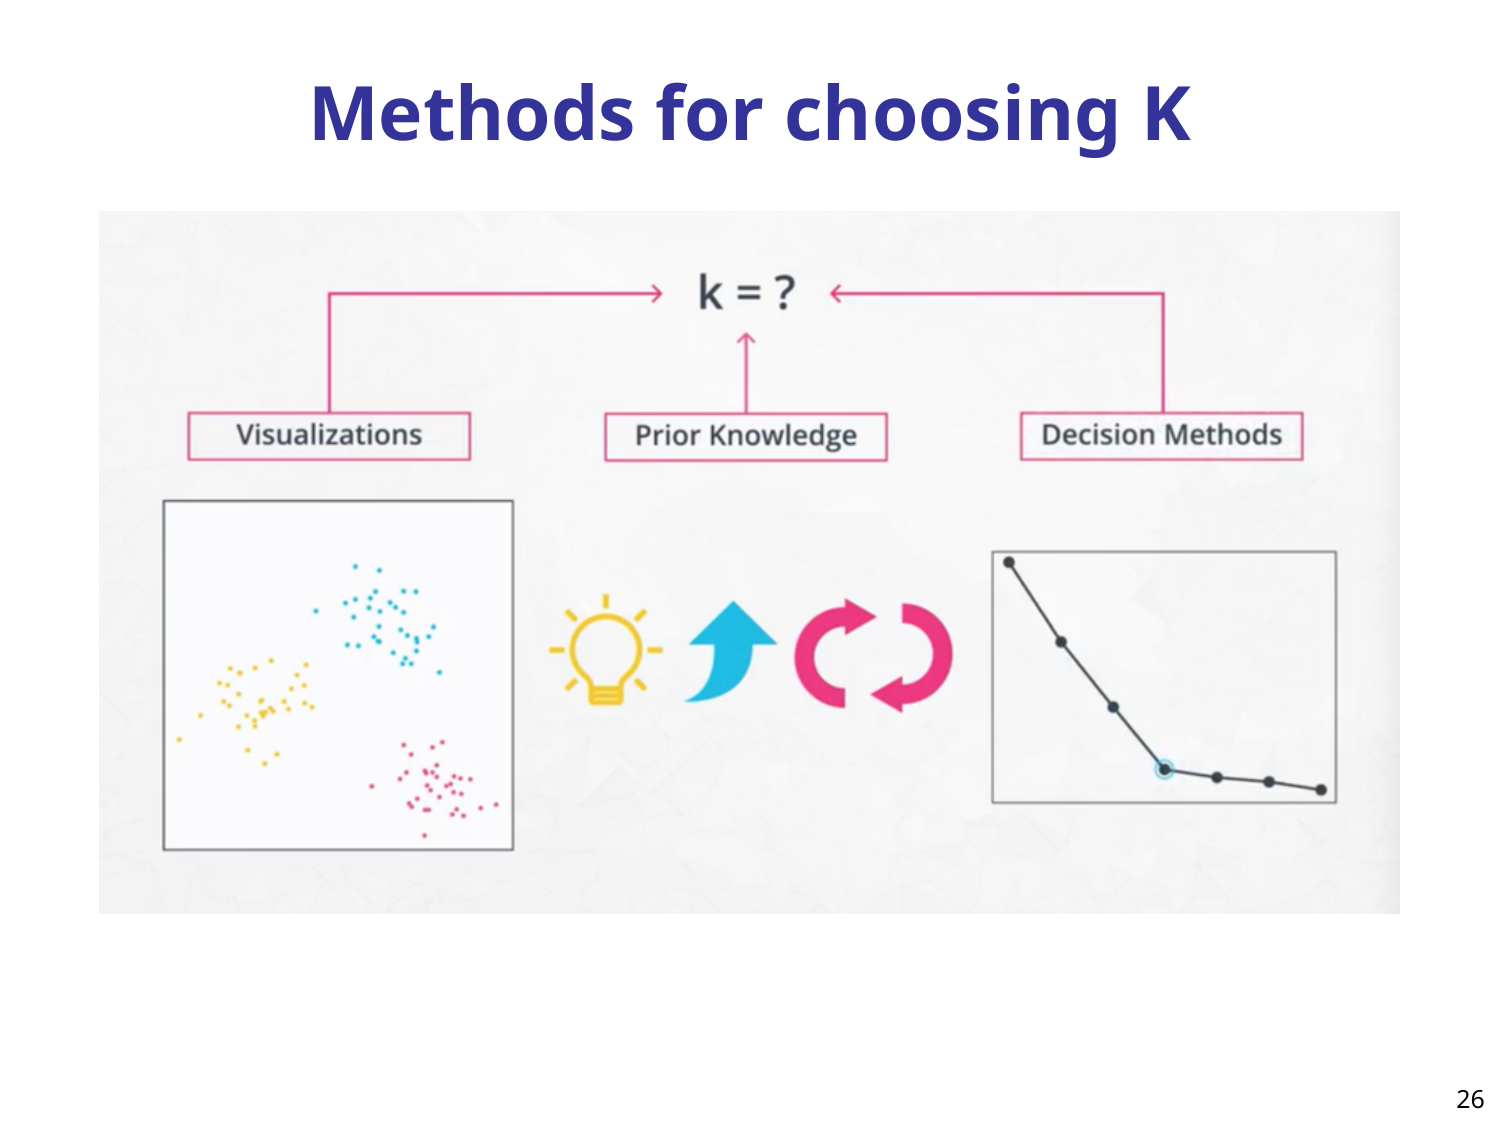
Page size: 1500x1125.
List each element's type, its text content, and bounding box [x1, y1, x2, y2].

slide_number 26 [1187, 1062, 1500, 1125]
picture [99, 211, 1401, 914]
title Methods for choosing K [0, 62, 1500, 163]
